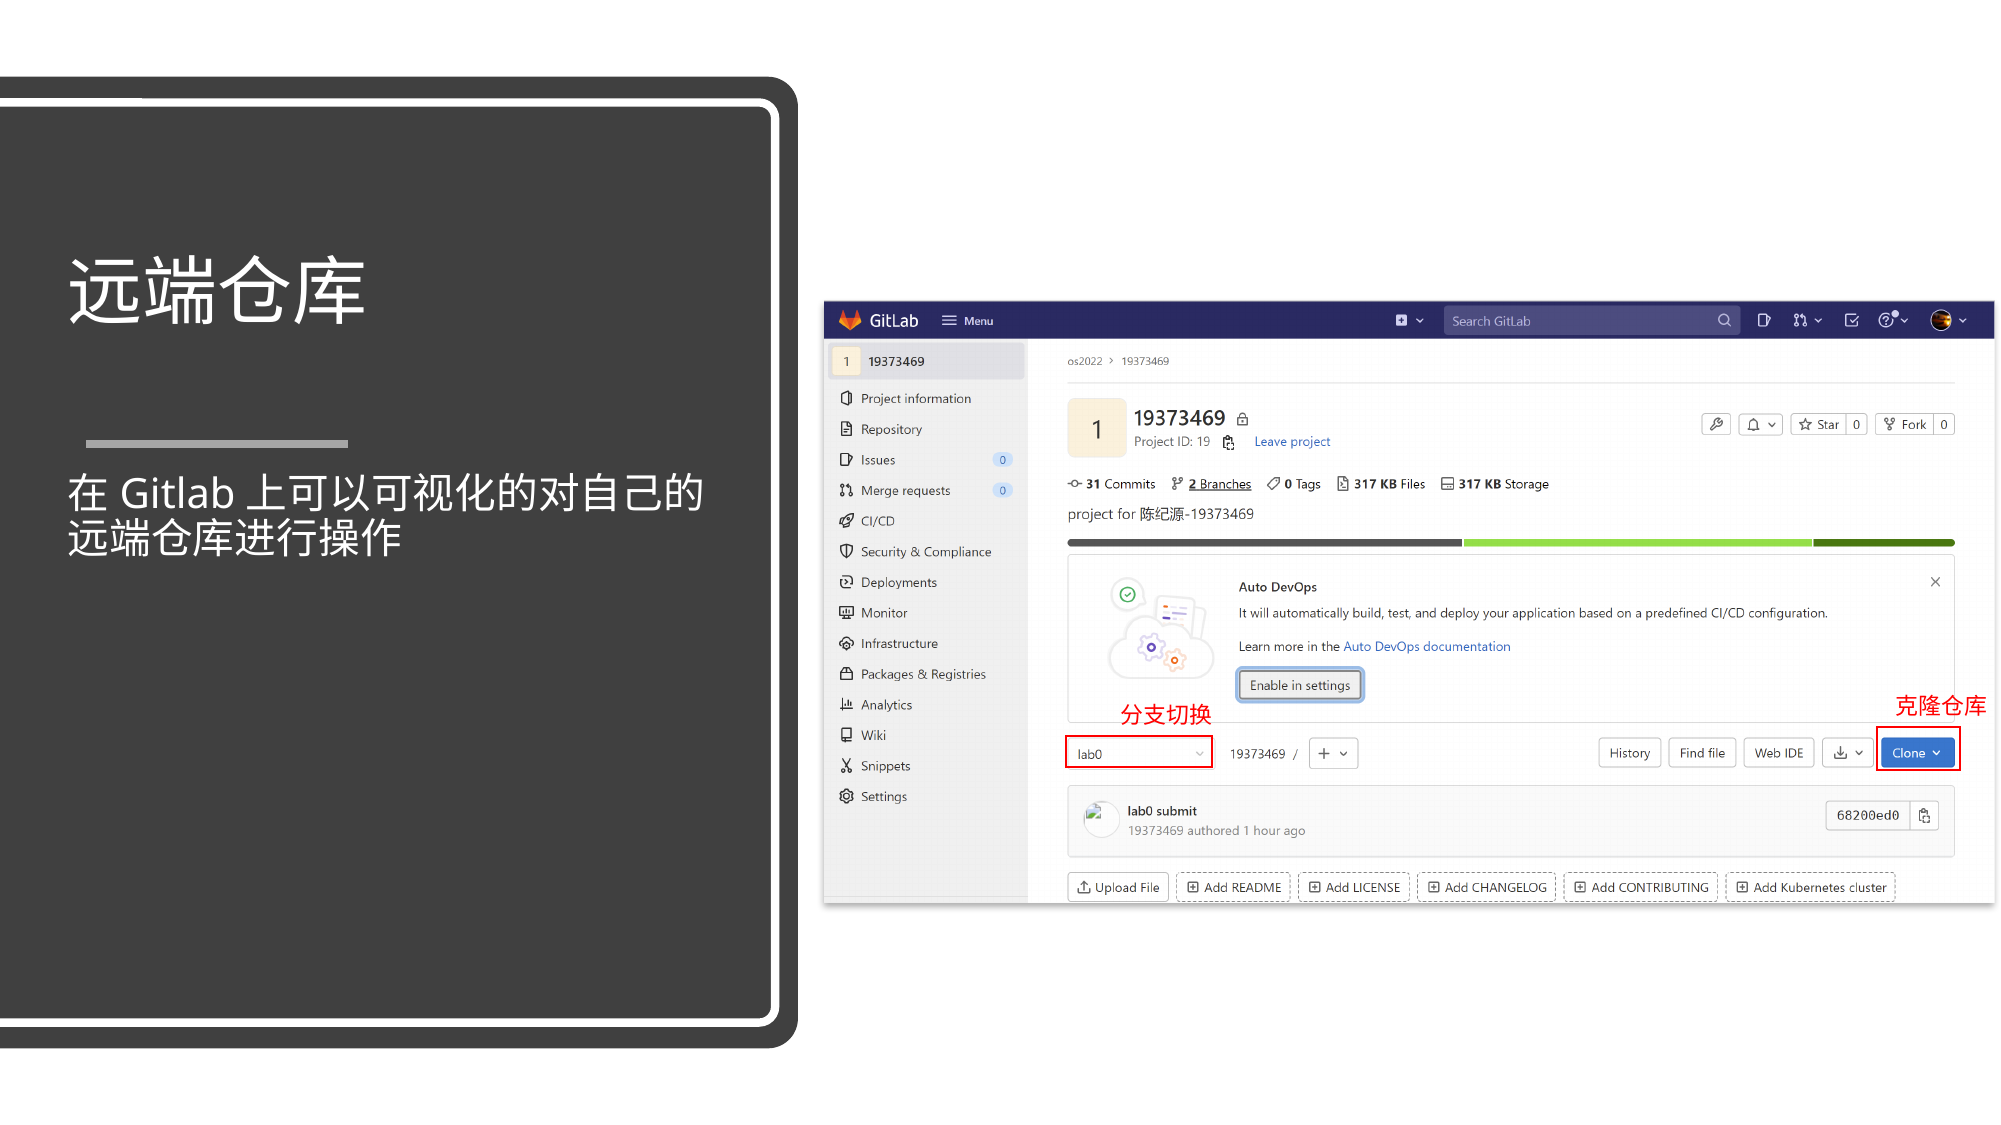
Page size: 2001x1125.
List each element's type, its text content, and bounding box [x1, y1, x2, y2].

picture [824, 300, 1995, 903]
list 在Gitlab上可以可视化的对自己的远端仓库进行操作 [52, 464, 725, 964]
text_box [0, 101, 777, 1024]
title 远端仓库 [52, 160, 725, 428]
text_box 克隆仓库 [1995, 684, 2000, 727]
text_box [0, 75, 799, 1050]
